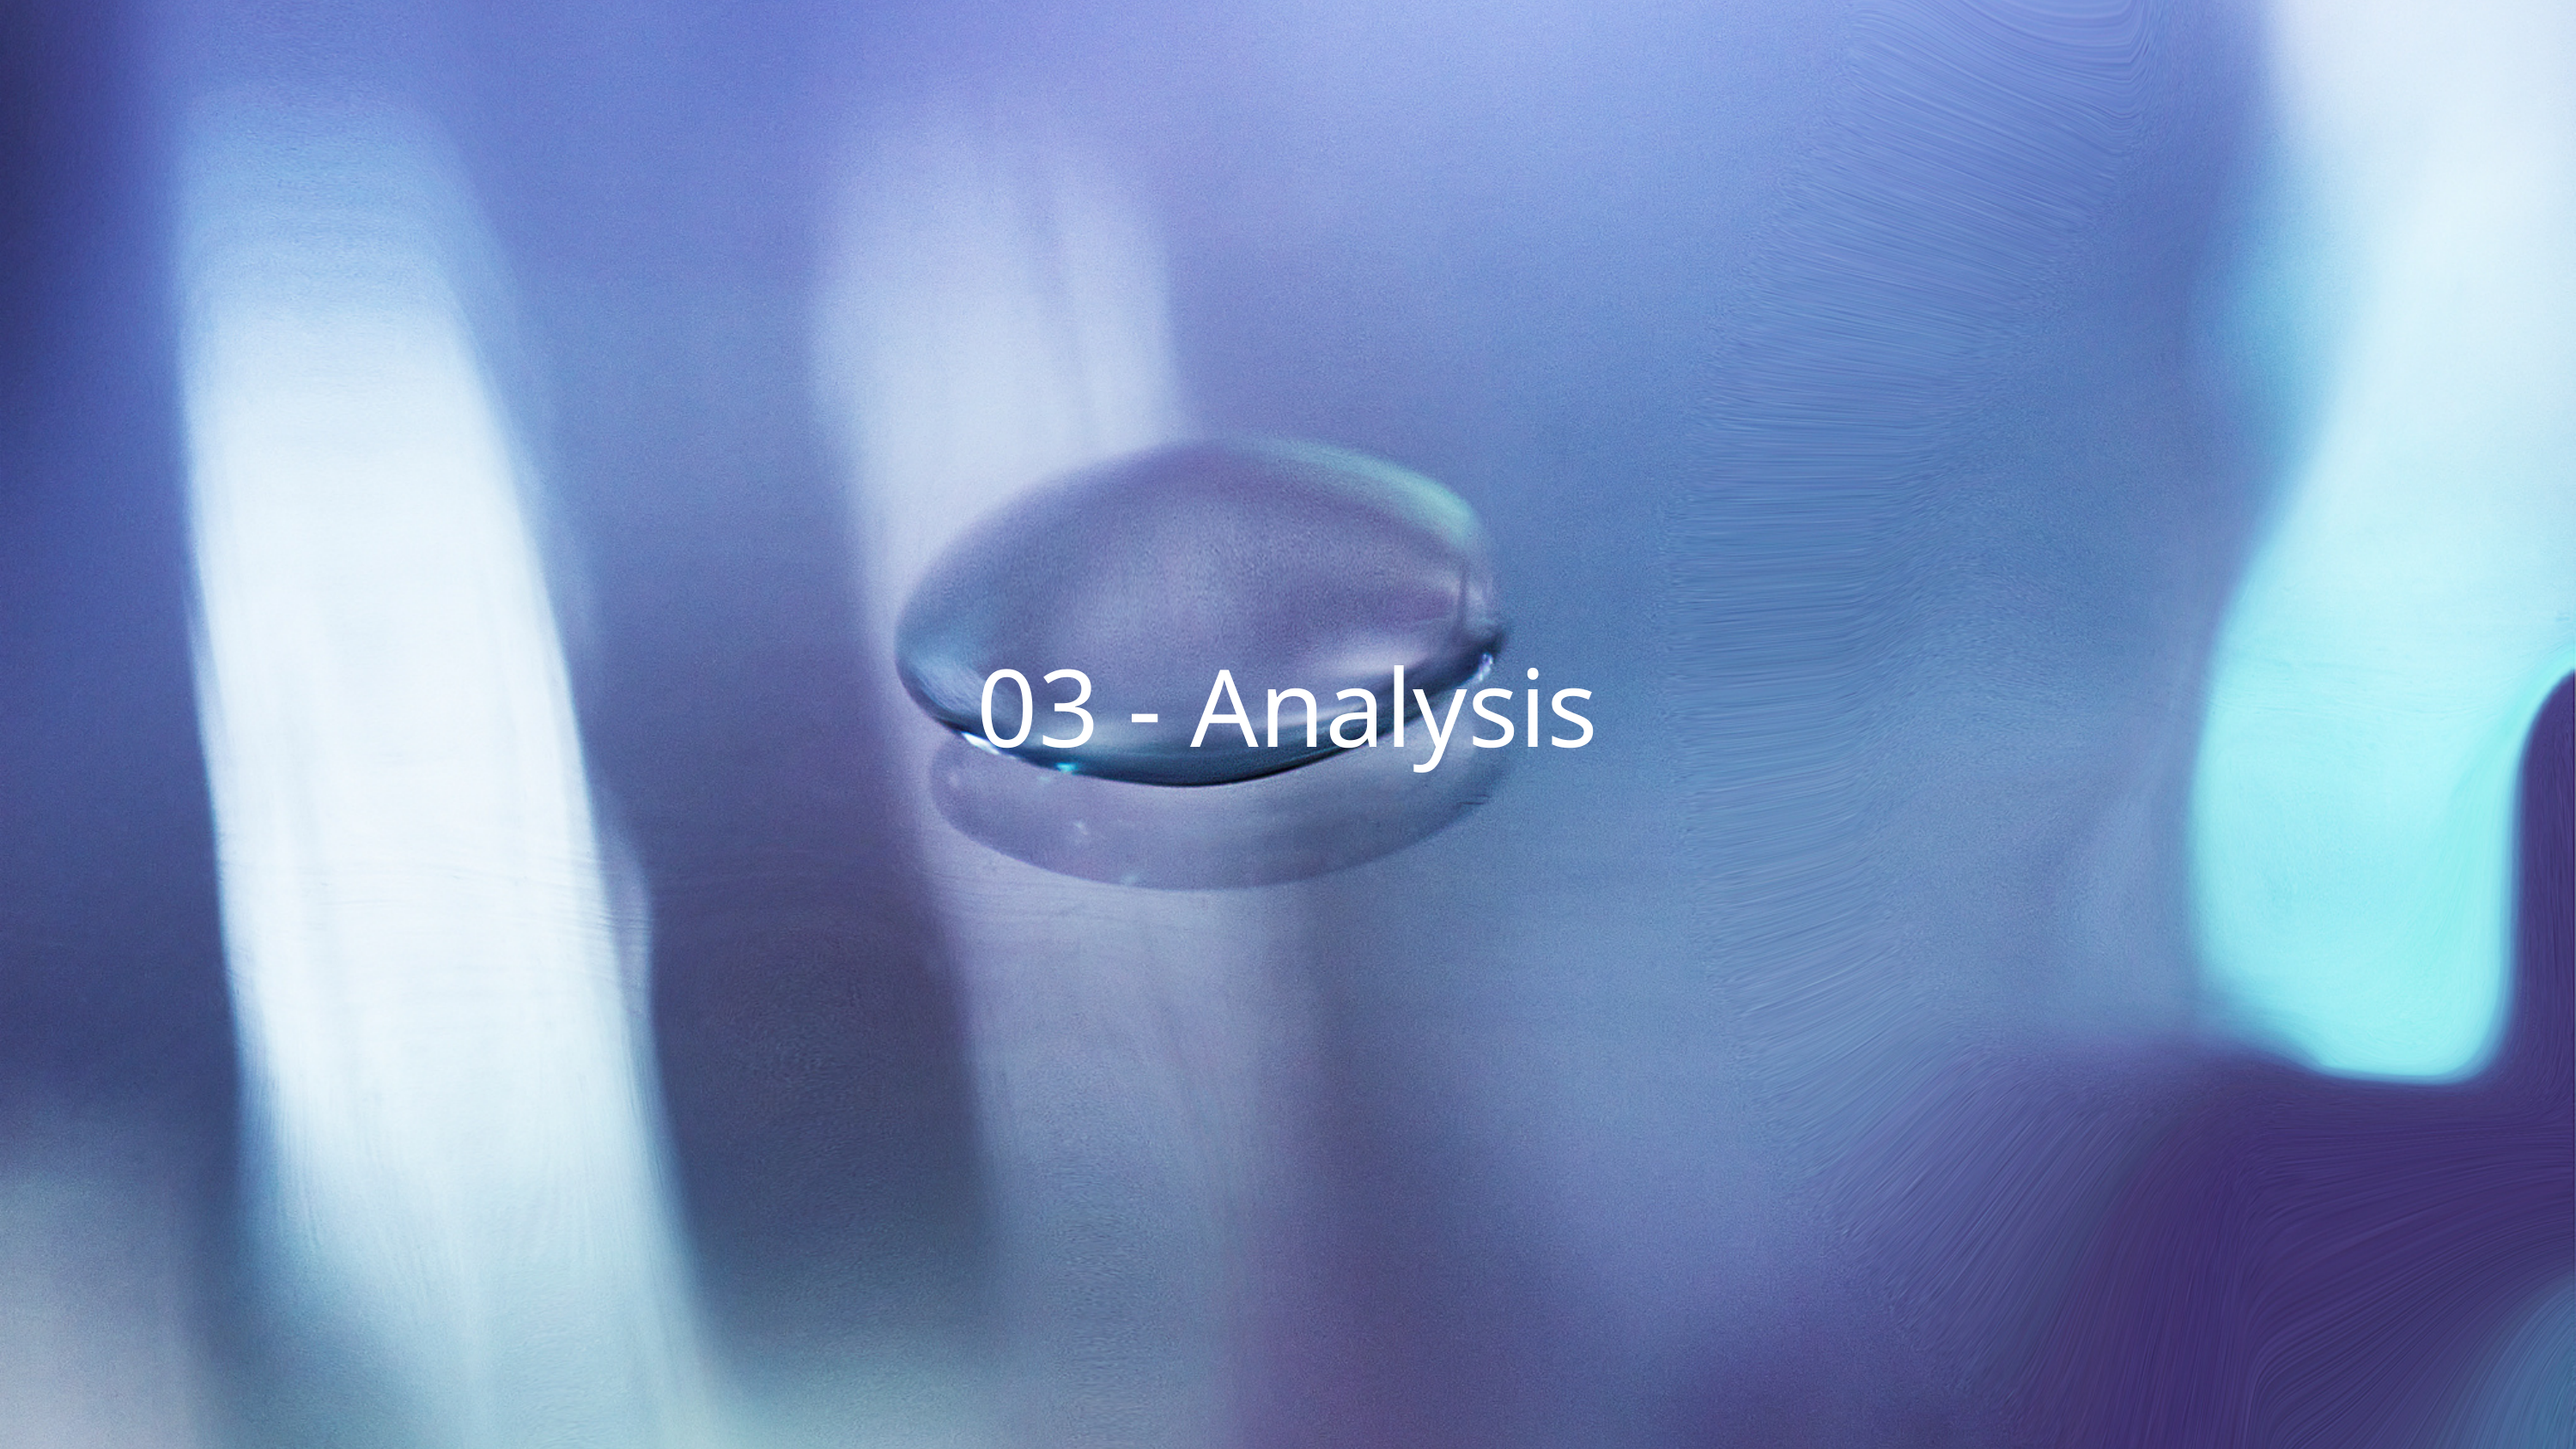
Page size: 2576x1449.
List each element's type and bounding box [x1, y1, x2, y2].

text_box [0, 0, 2576, 1449]
